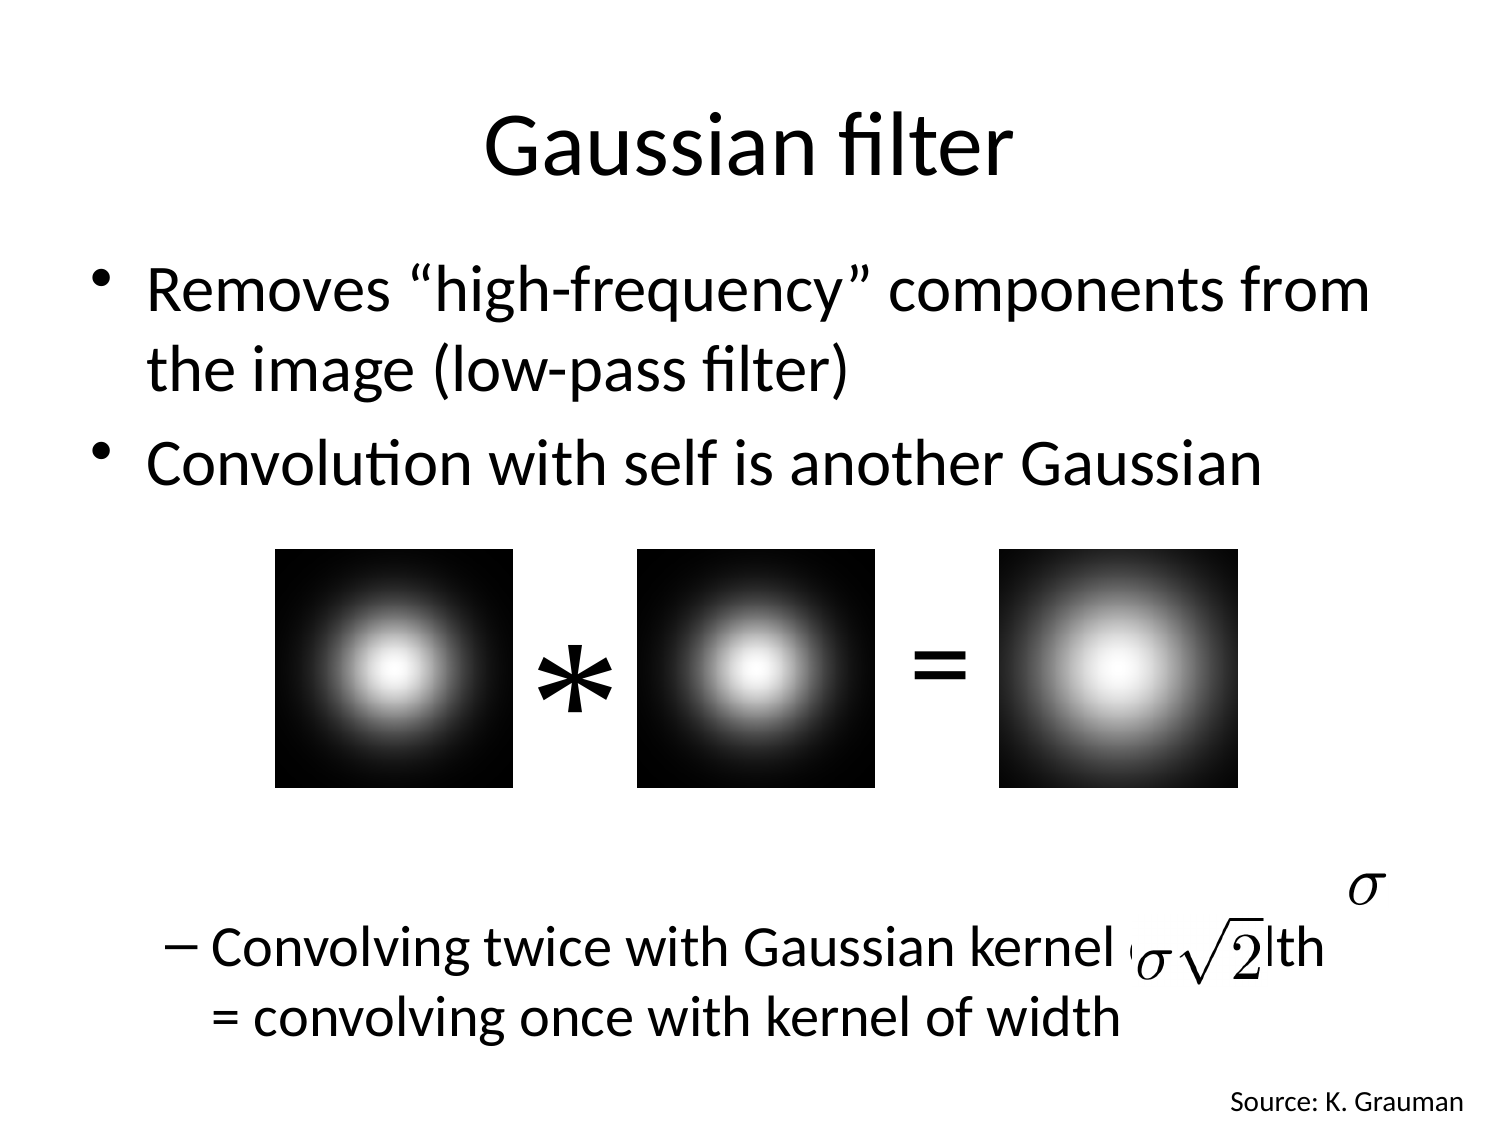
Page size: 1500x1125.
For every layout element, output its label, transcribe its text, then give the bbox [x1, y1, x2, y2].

title Gaussian filter [75, 45, 1425, 233]
picture [637, 549, 876, 788]
list Removes “high-frequency” components from the image (low-pass filter) Convolution with self is another Gaussian Convolving twice with Gaussian kernel of width = convolving once with kernel of width [75, 237, 1425, 1075]
picture [1132, 914, 1268, 988]
text_box Source: K. Grauman [1215, 1074, 1480, 1125]
picture [999, 549, 1238, 788]
picture [274, 549, 513, 788]
text_box = [894, 573, 987, 738]
picture [1346, 869, 1390, 908]
text_box * [514, 575, 638, 810]
